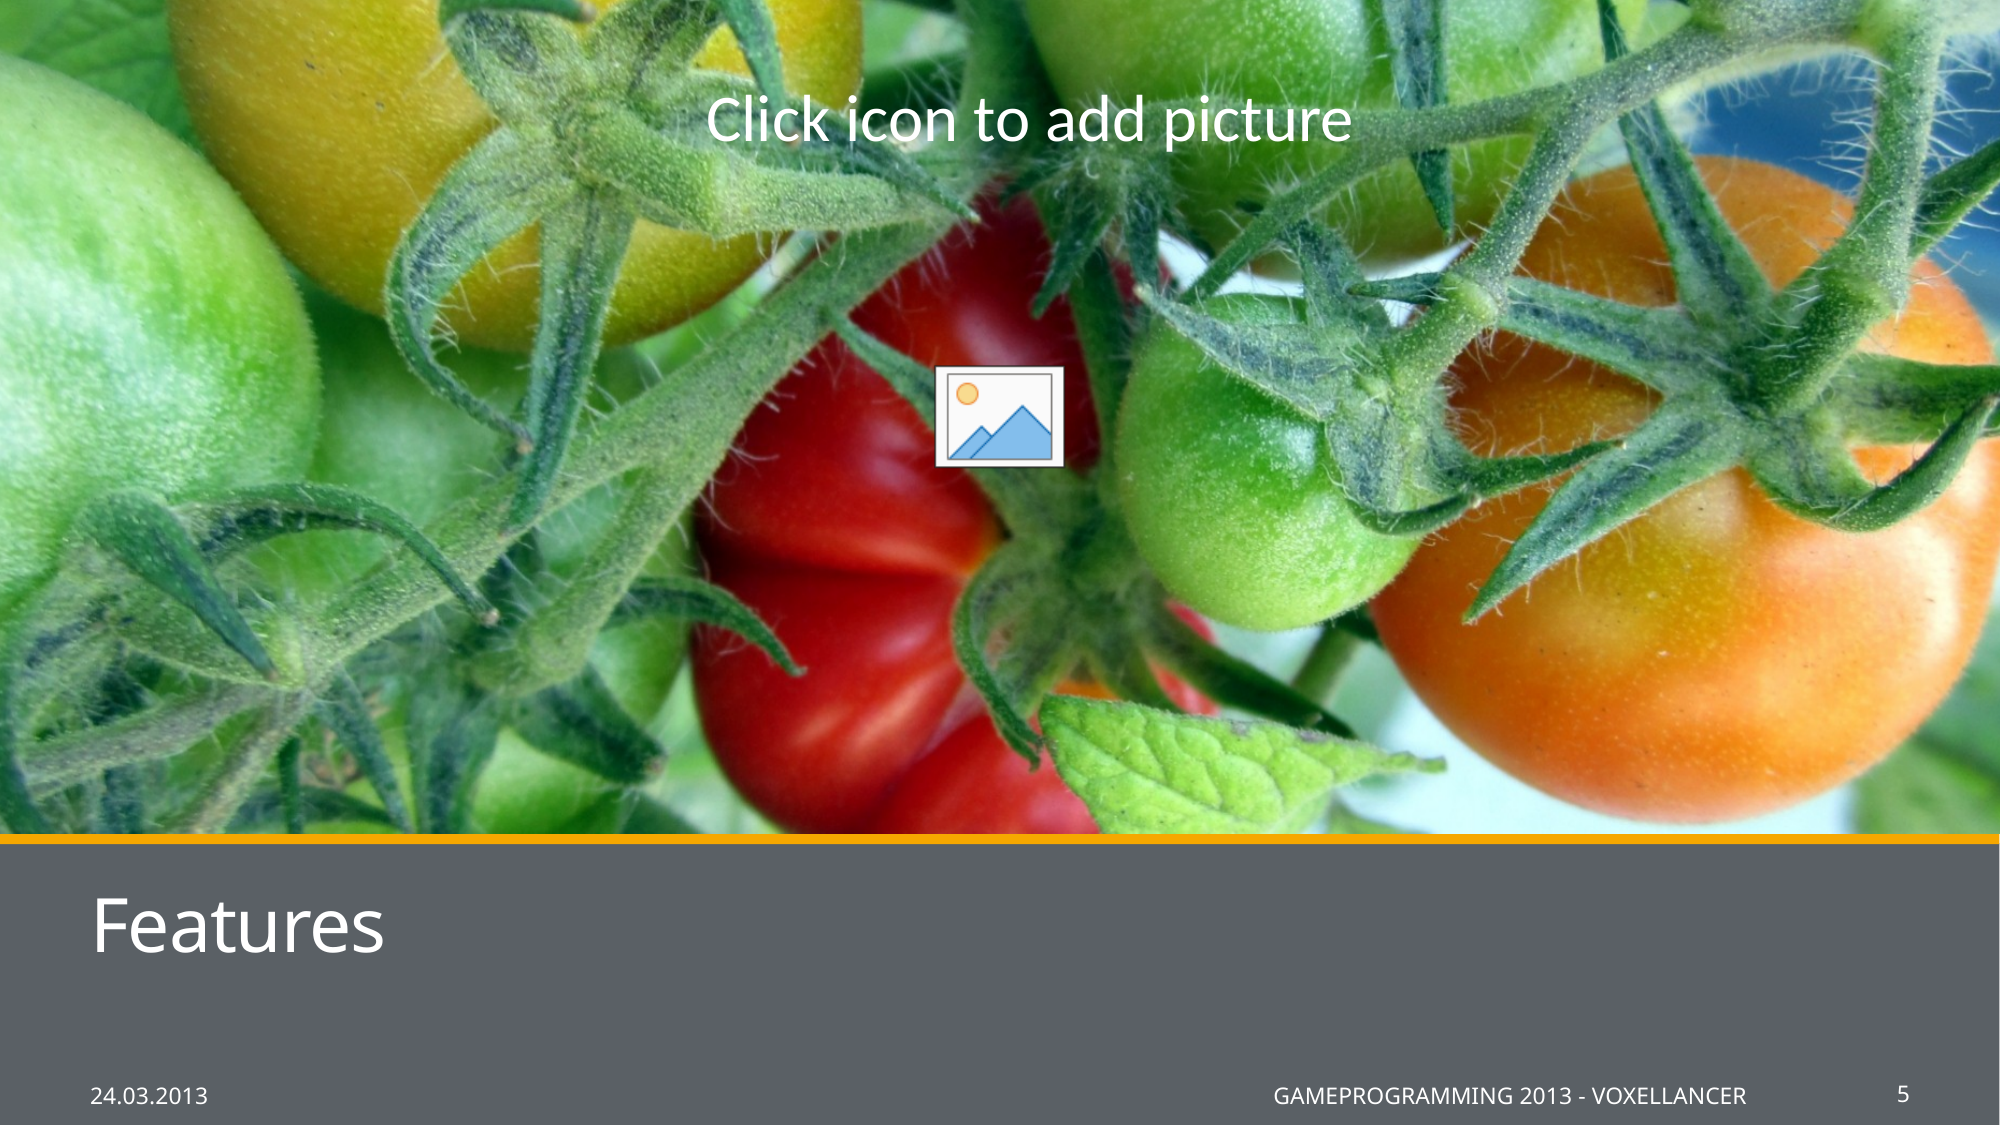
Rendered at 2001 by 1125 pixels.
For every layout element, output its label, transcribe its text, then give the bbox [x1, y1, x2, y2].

picture [0, 0, 2000, 835]
slide_number 5 [1768, 1065, 1926, 1125]
footer Gameprogramming 2013 - Voxellancer [238, 1065, 1763, 1125]
title Features [75, 845, 1926, 975]
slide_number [75, 1065, 233, 1125]
